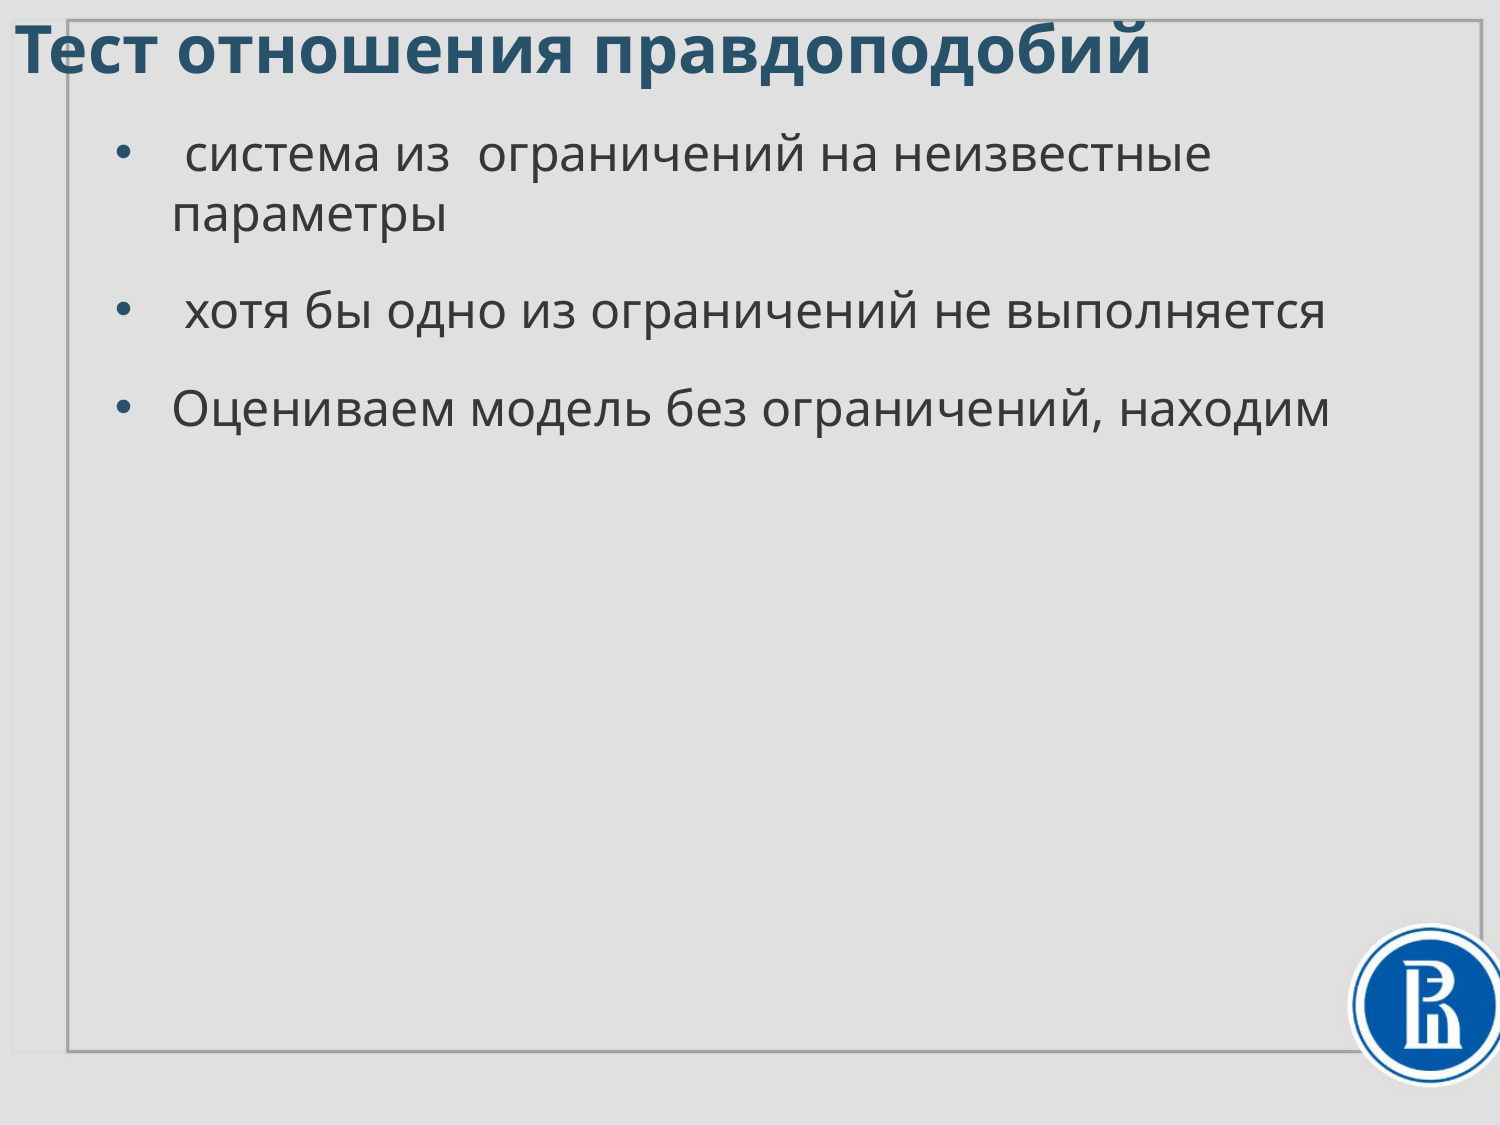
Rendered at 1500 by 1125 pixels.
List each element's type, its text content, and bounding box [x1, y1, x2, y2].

picture [0, 96, 1500, 1125]
text_box Тест отношения правдоподобий [0, 0, 1500, 96]
